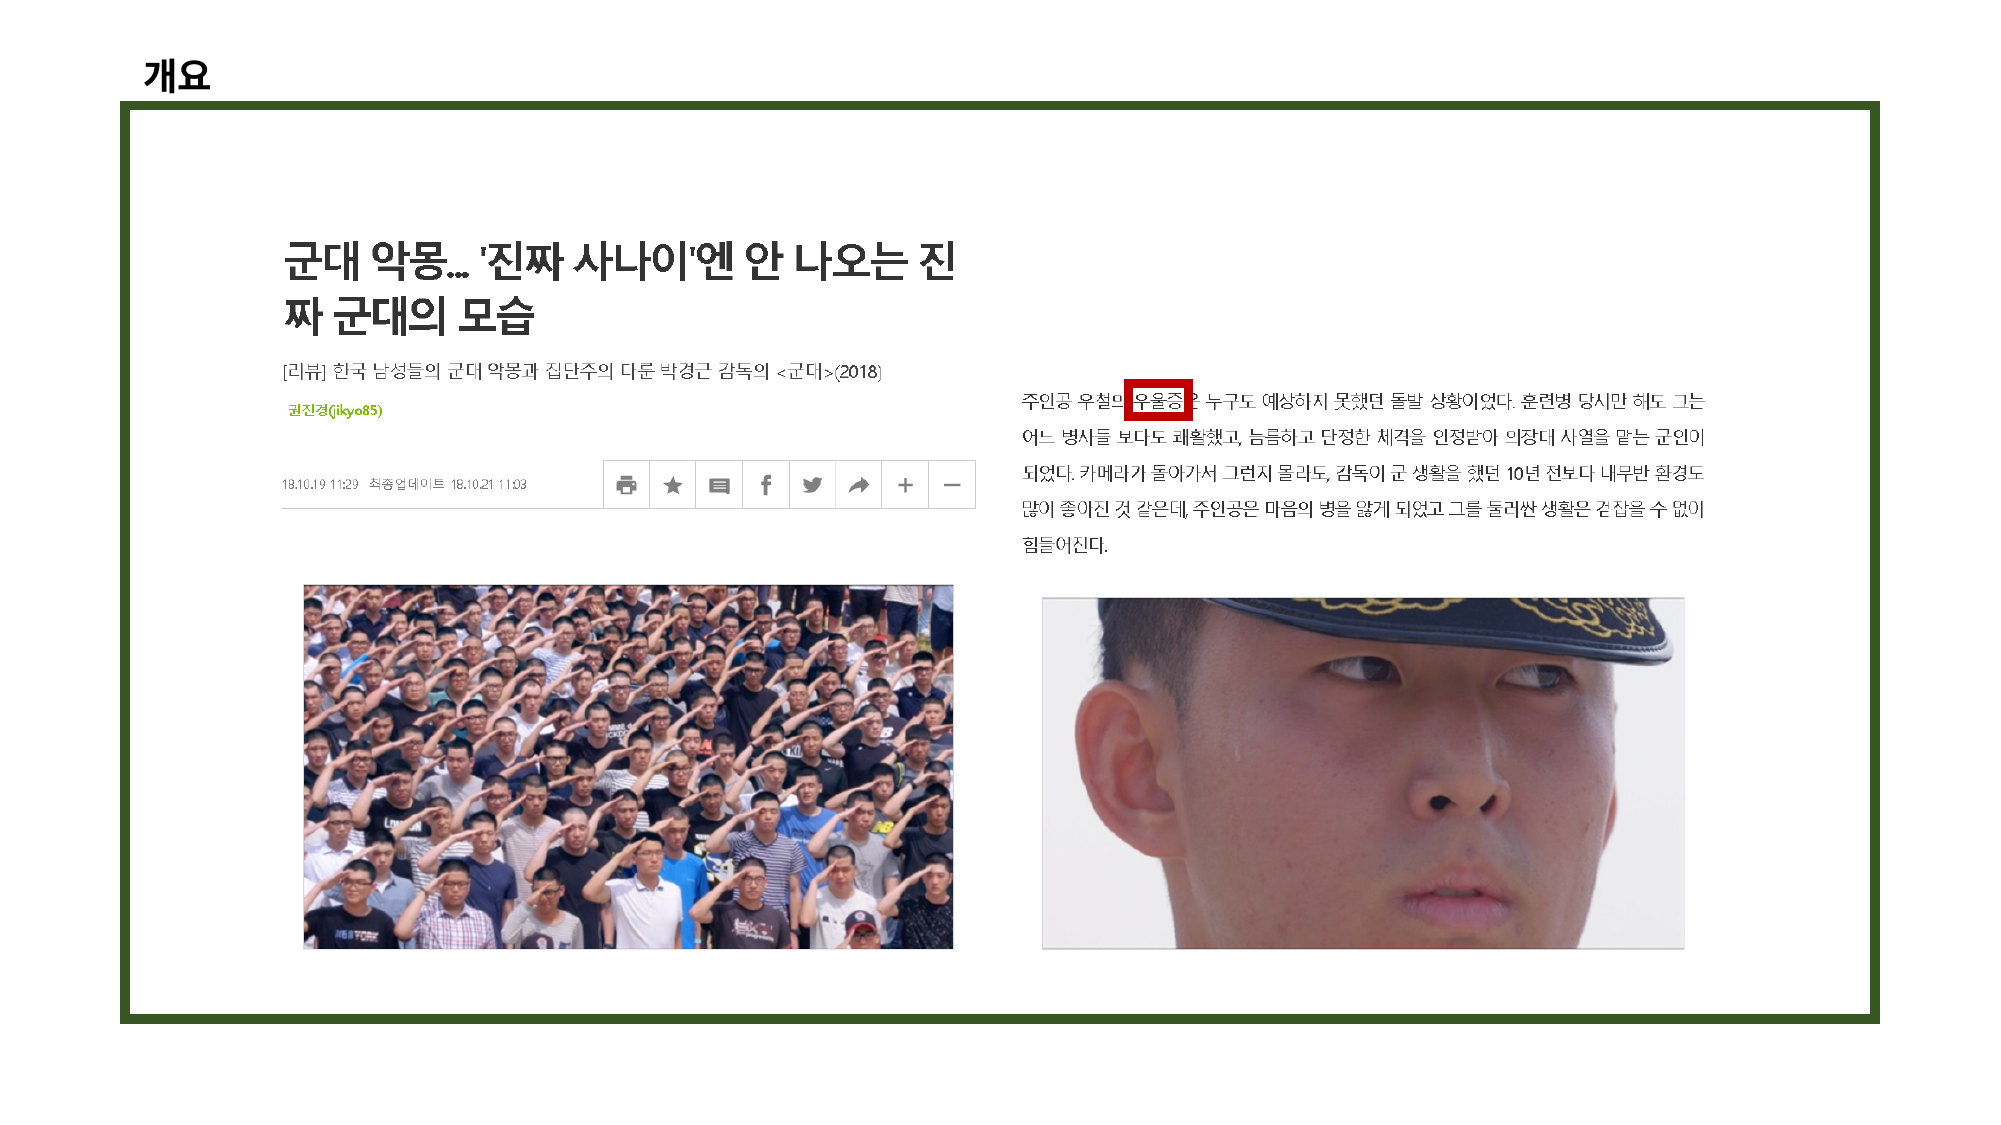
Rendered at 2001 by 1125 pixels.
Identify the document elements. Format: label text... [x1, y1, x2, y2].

picture [270, 228, 983, 956]
text_box [124, 105, 1876, 1020]
picture [1010, 378, 1720, 956]
text_box 개요 [128, 45, 228, 105]
